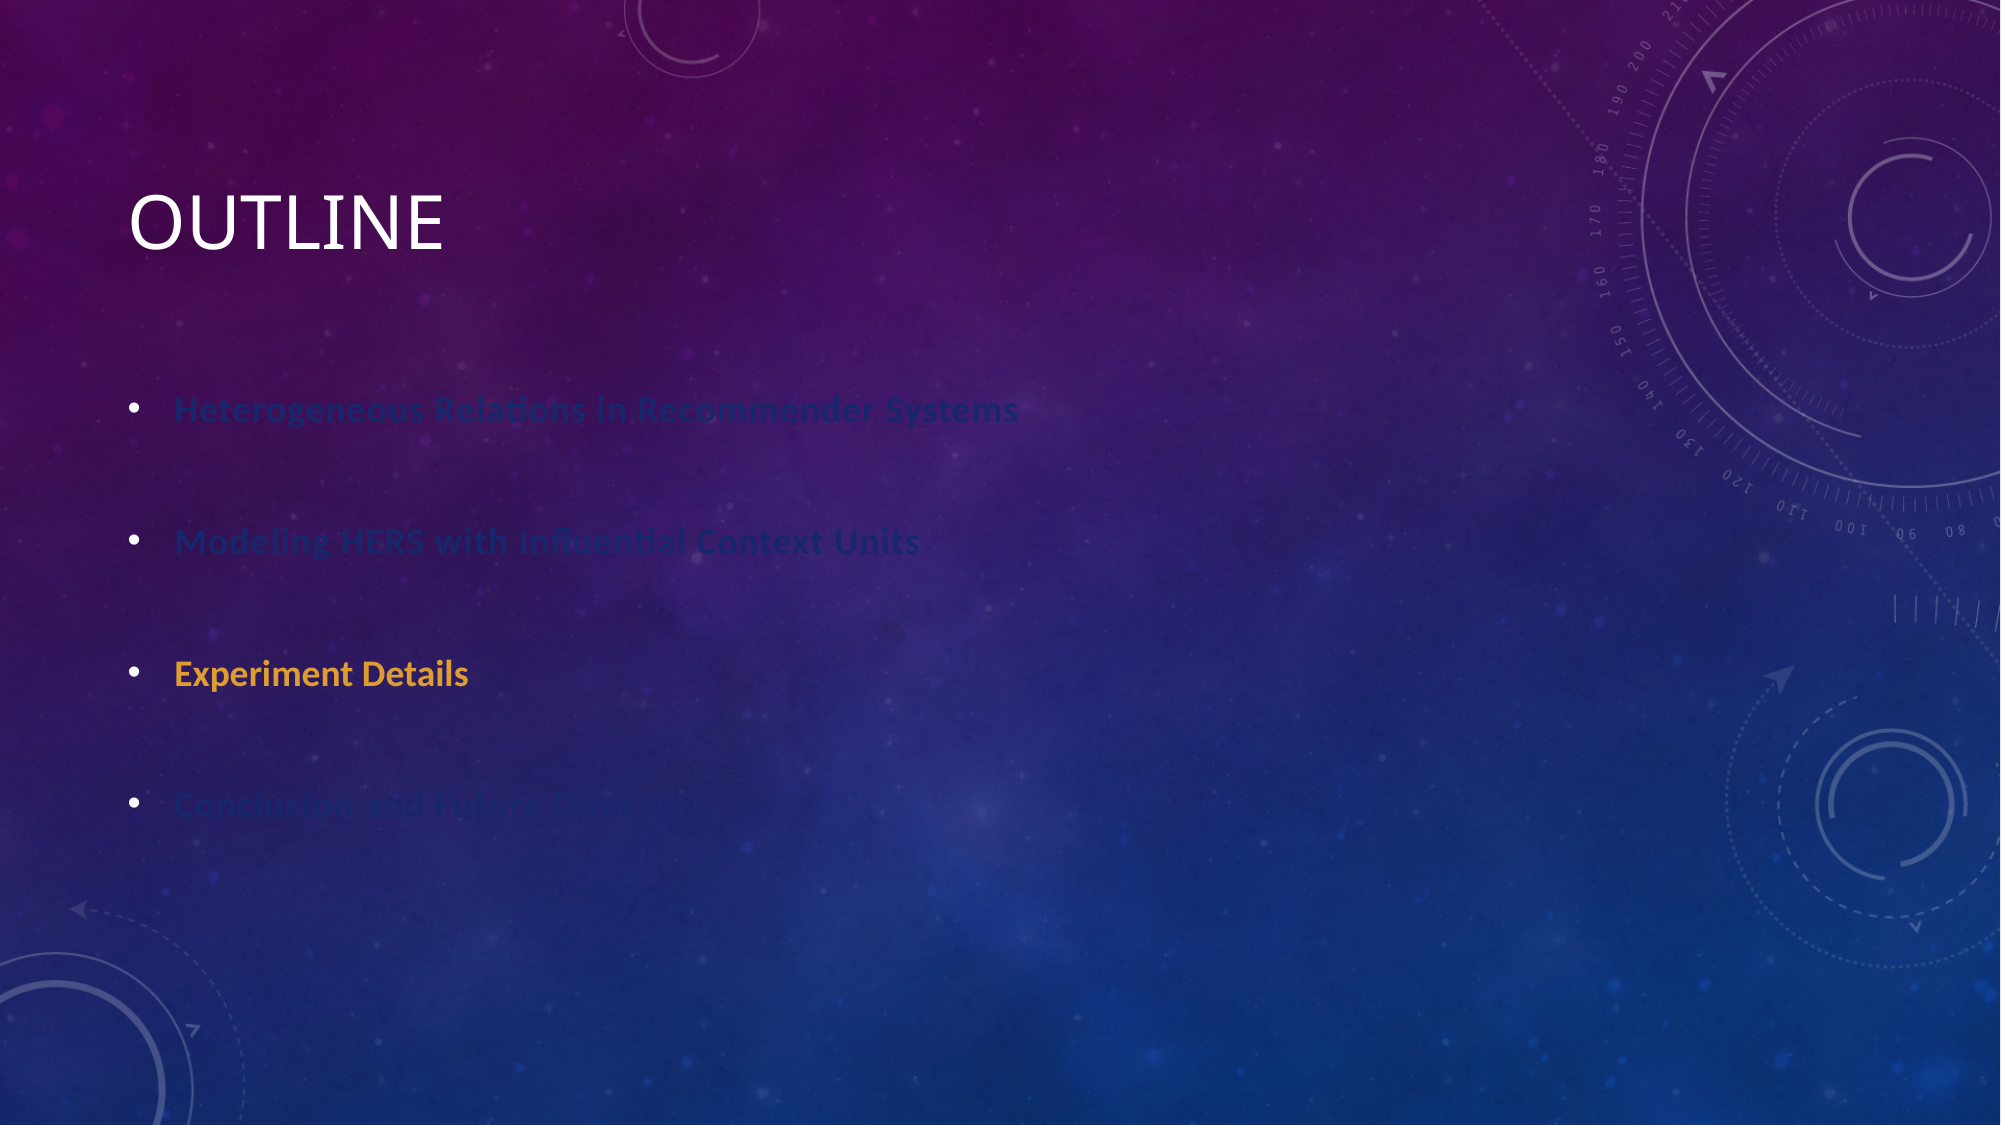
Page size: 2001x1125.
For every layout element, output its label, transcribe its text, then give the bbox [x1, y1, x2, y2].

title Outline [112, 99, 1775, 339]
list Heterogeneous Relations in Recommender Systems Modeling HERS with Influential Context Units Experiment Details Conclusion and Future Direction [112, 351, 1775, 950]
picture [0, 0, 2001, 1125]
